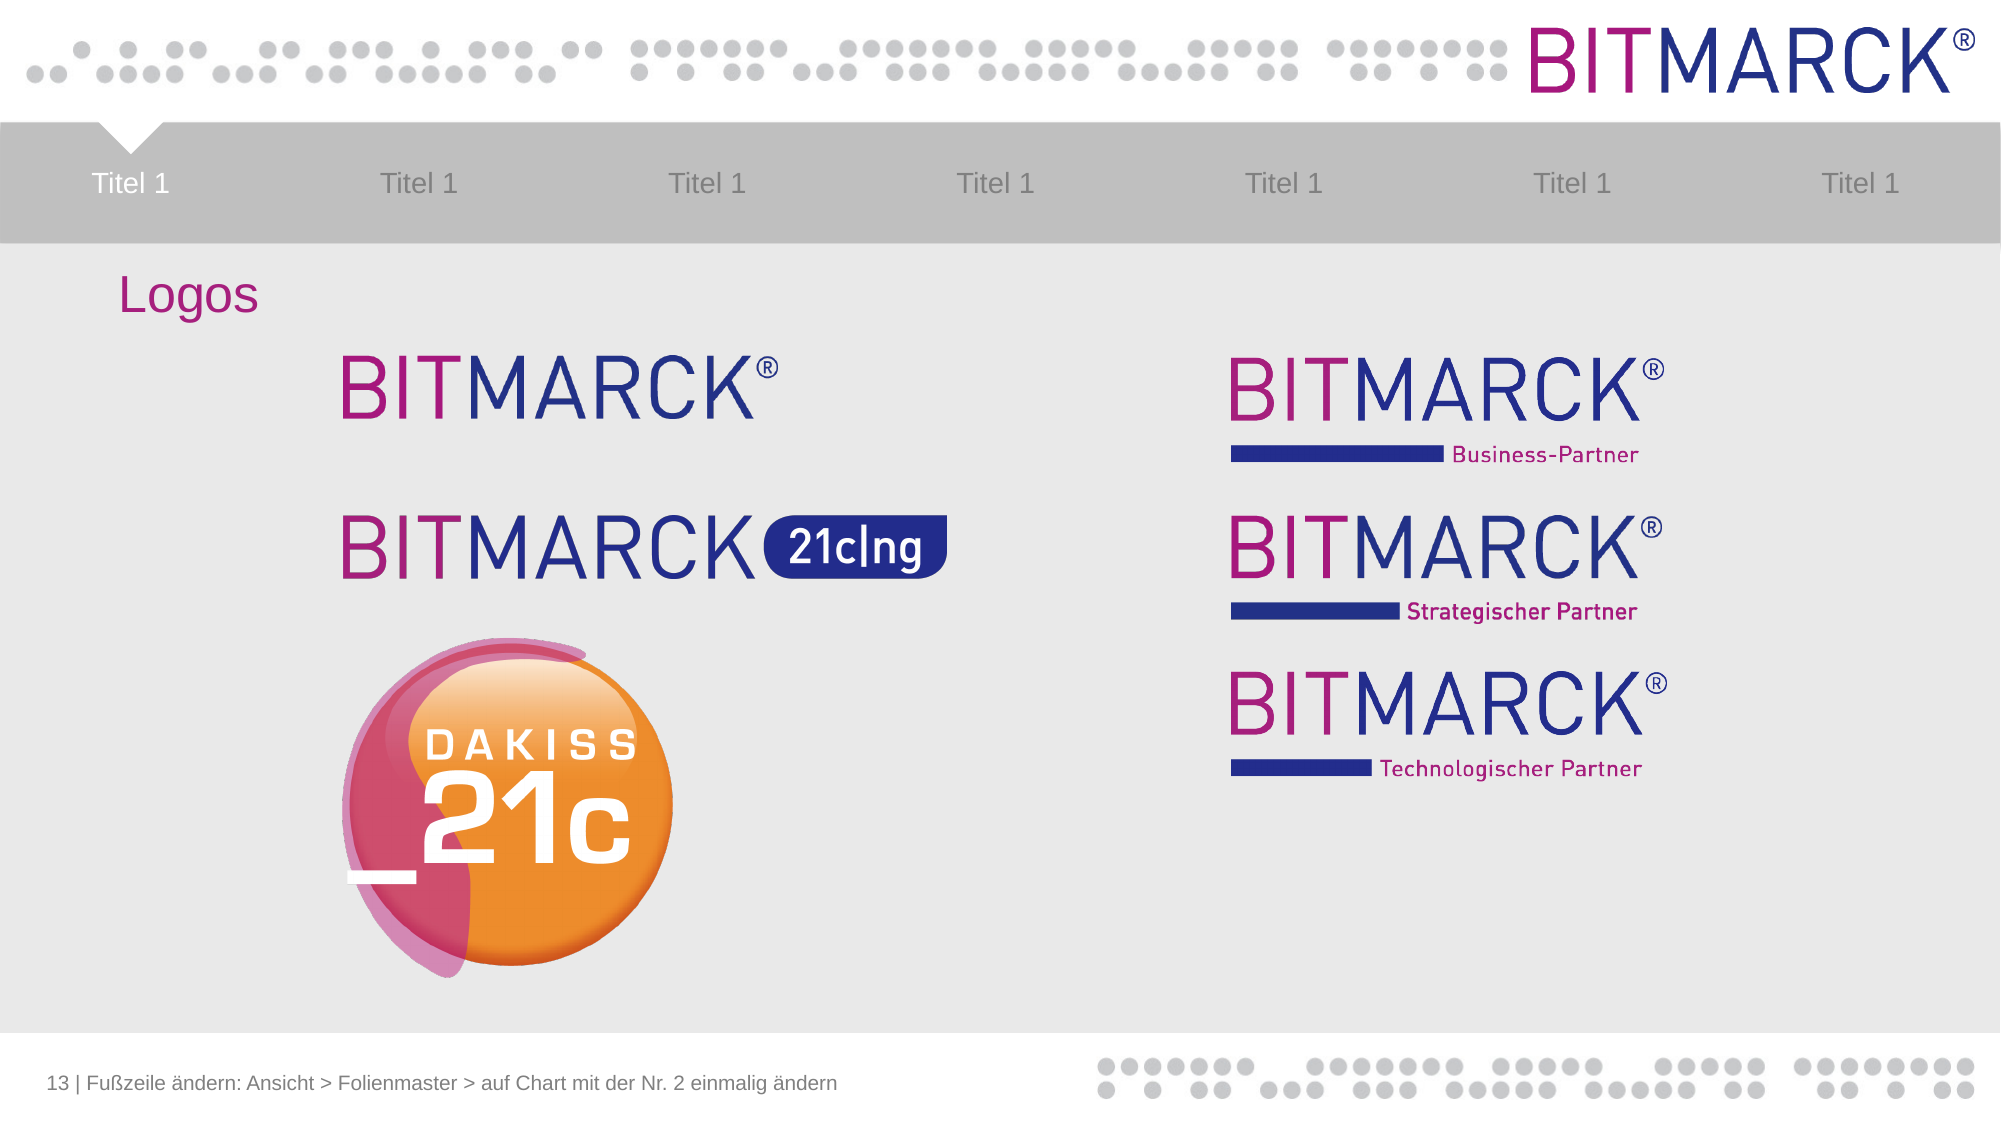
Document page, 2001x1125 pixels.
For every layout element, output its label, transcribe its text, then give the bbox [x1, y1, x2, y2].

picture [343, 355, 778, 420]
picture [1080, 1040, 1975, 1100]
picture [1531, 27, 1975, 93]
picture [25, 22, 1508, 101]
picture [343, 515, 947, 580]
picture [1231, 357, 1664, 468]
picture [335, 633, 676, 982]
picture [1231, 671, 1667, 783]
title Logos [118, 259, 1882, 323]
picture [1231, 515, 1663, 624]
